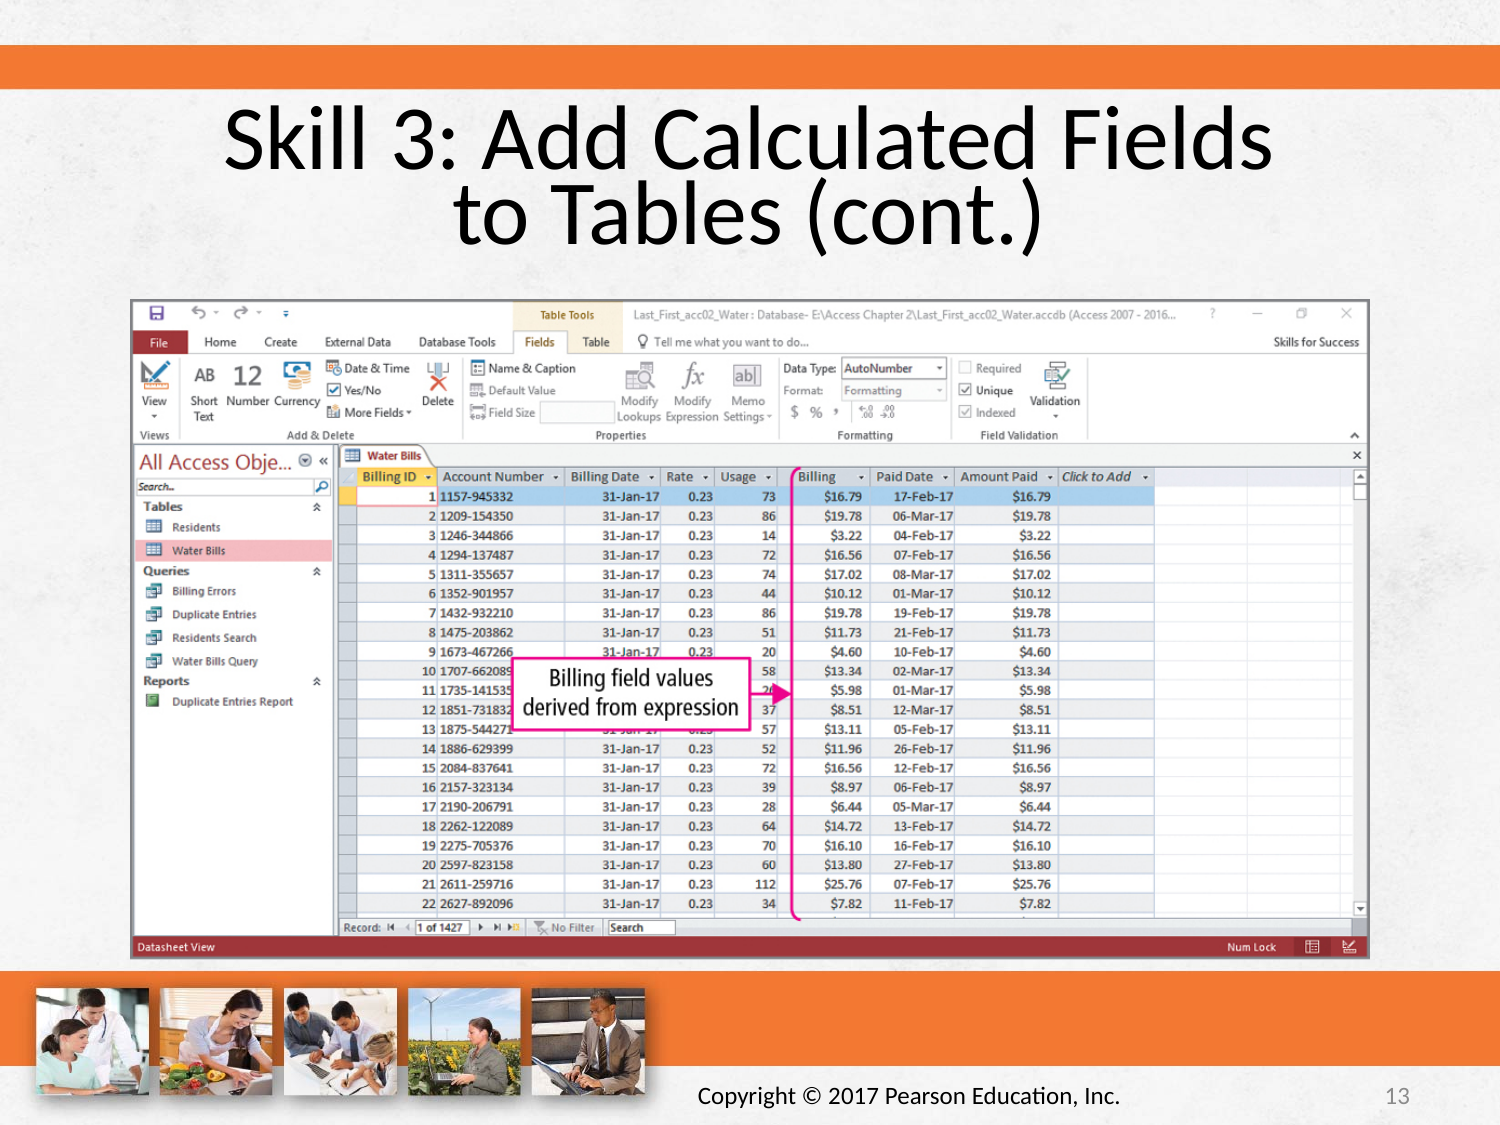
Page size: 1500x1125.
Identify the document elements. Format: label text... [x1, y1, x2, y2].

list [130, 299, 1370, 961]
slide_number 13 [1074, 1065, 1425, 1125]
picture [0, 0, 1500, 1125]
footer Copyright © 2017 Pearson Education, Inc. [650, 1065, 1074, 1125]
title Skill 3: Add Calculated Fields to Tables (cont.) [99, 99, 1401, 276]
